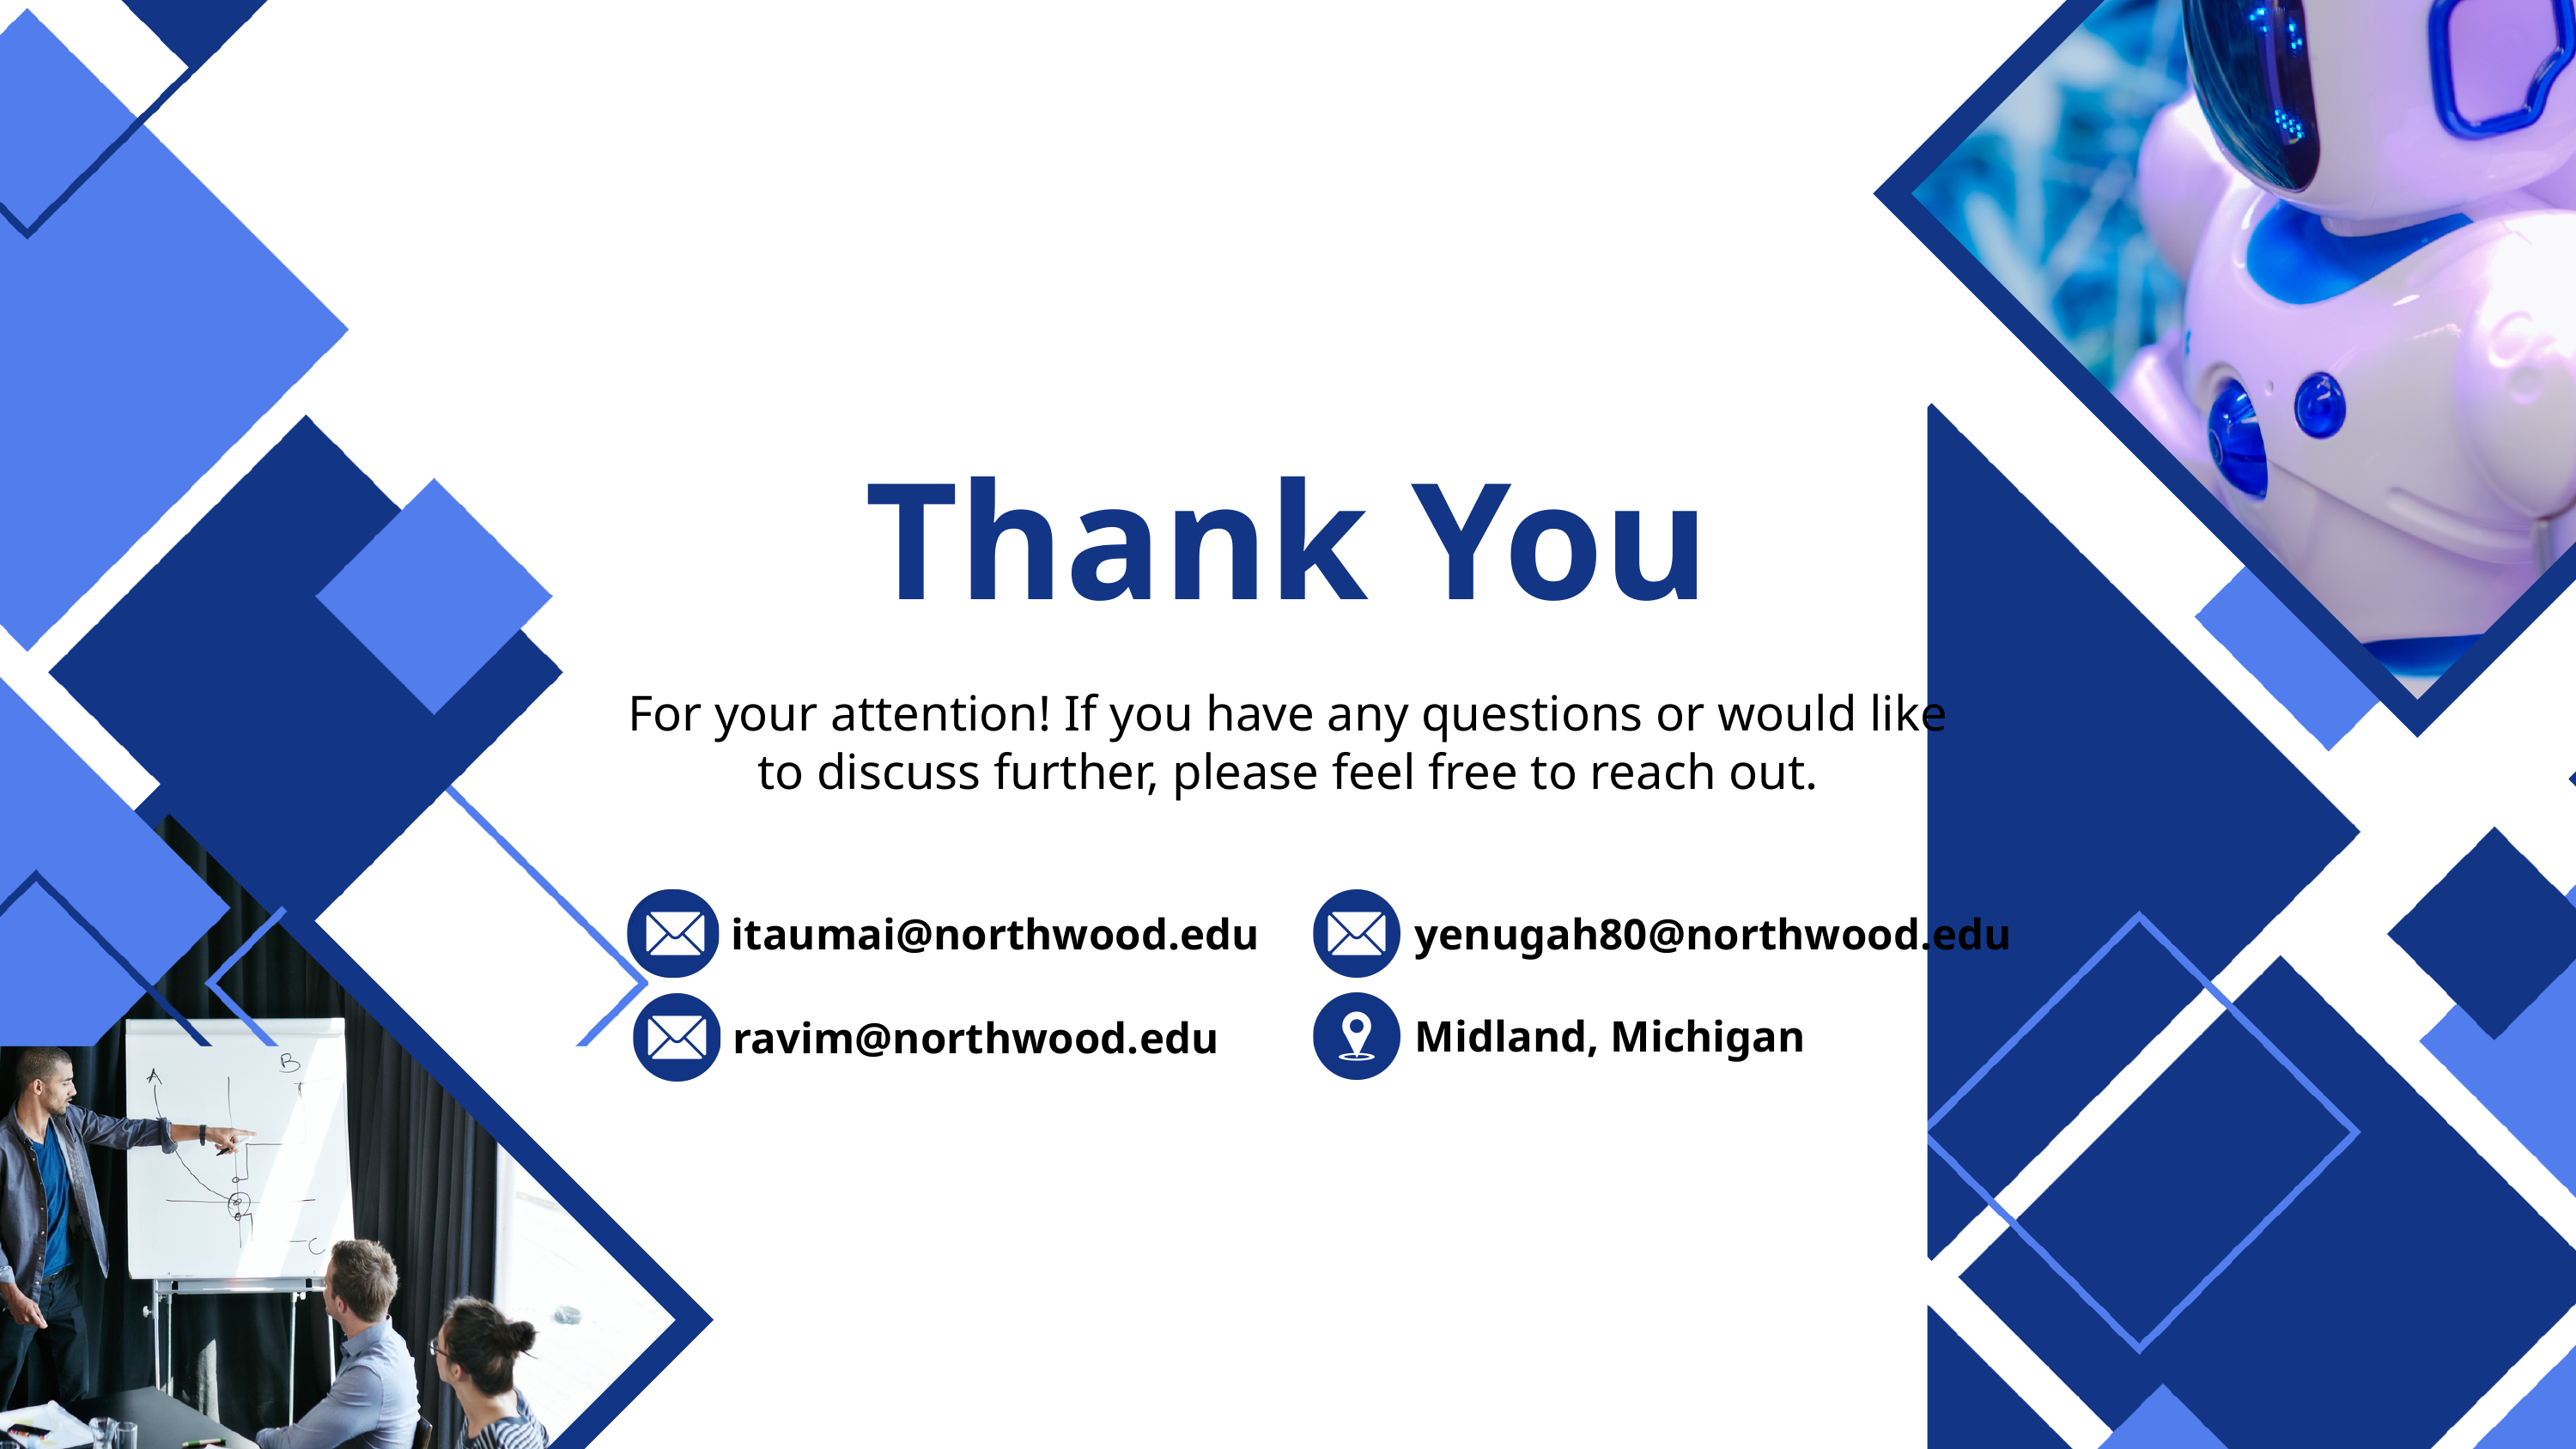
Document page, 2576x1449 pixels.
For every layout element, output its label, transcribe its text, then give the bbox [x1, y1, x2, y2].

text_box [1892, 0, 2576, 719]
text_box [1313, 889, 1400, 978]
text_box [0, 794, 696, 1449]
text_box ravim@northwood.edu [732, 1010, 1297, 1062]
text_box [1313, 992, 1400, 1081]
text_box Thank You [516, 438, 1887, 633]
text_box [699, 889, 720, 978]
text_box itaumai@northwood.edu [731, 906, 1296, 958]
text_box yenugah80@northwood.edu [1414, 906, 2148, 958]
text_box Midland, Michigan [1414, 1009, 2148, 1061]
text_box [0, 0, 649, 793]
text_box [699, 993, 721, 1082]
text_box [1927, 724, 2576, 1449]
text_box For your attention! If you have any questions or would like to discuss further, please feel free to reach out. [624, 682, 1952, 799]
